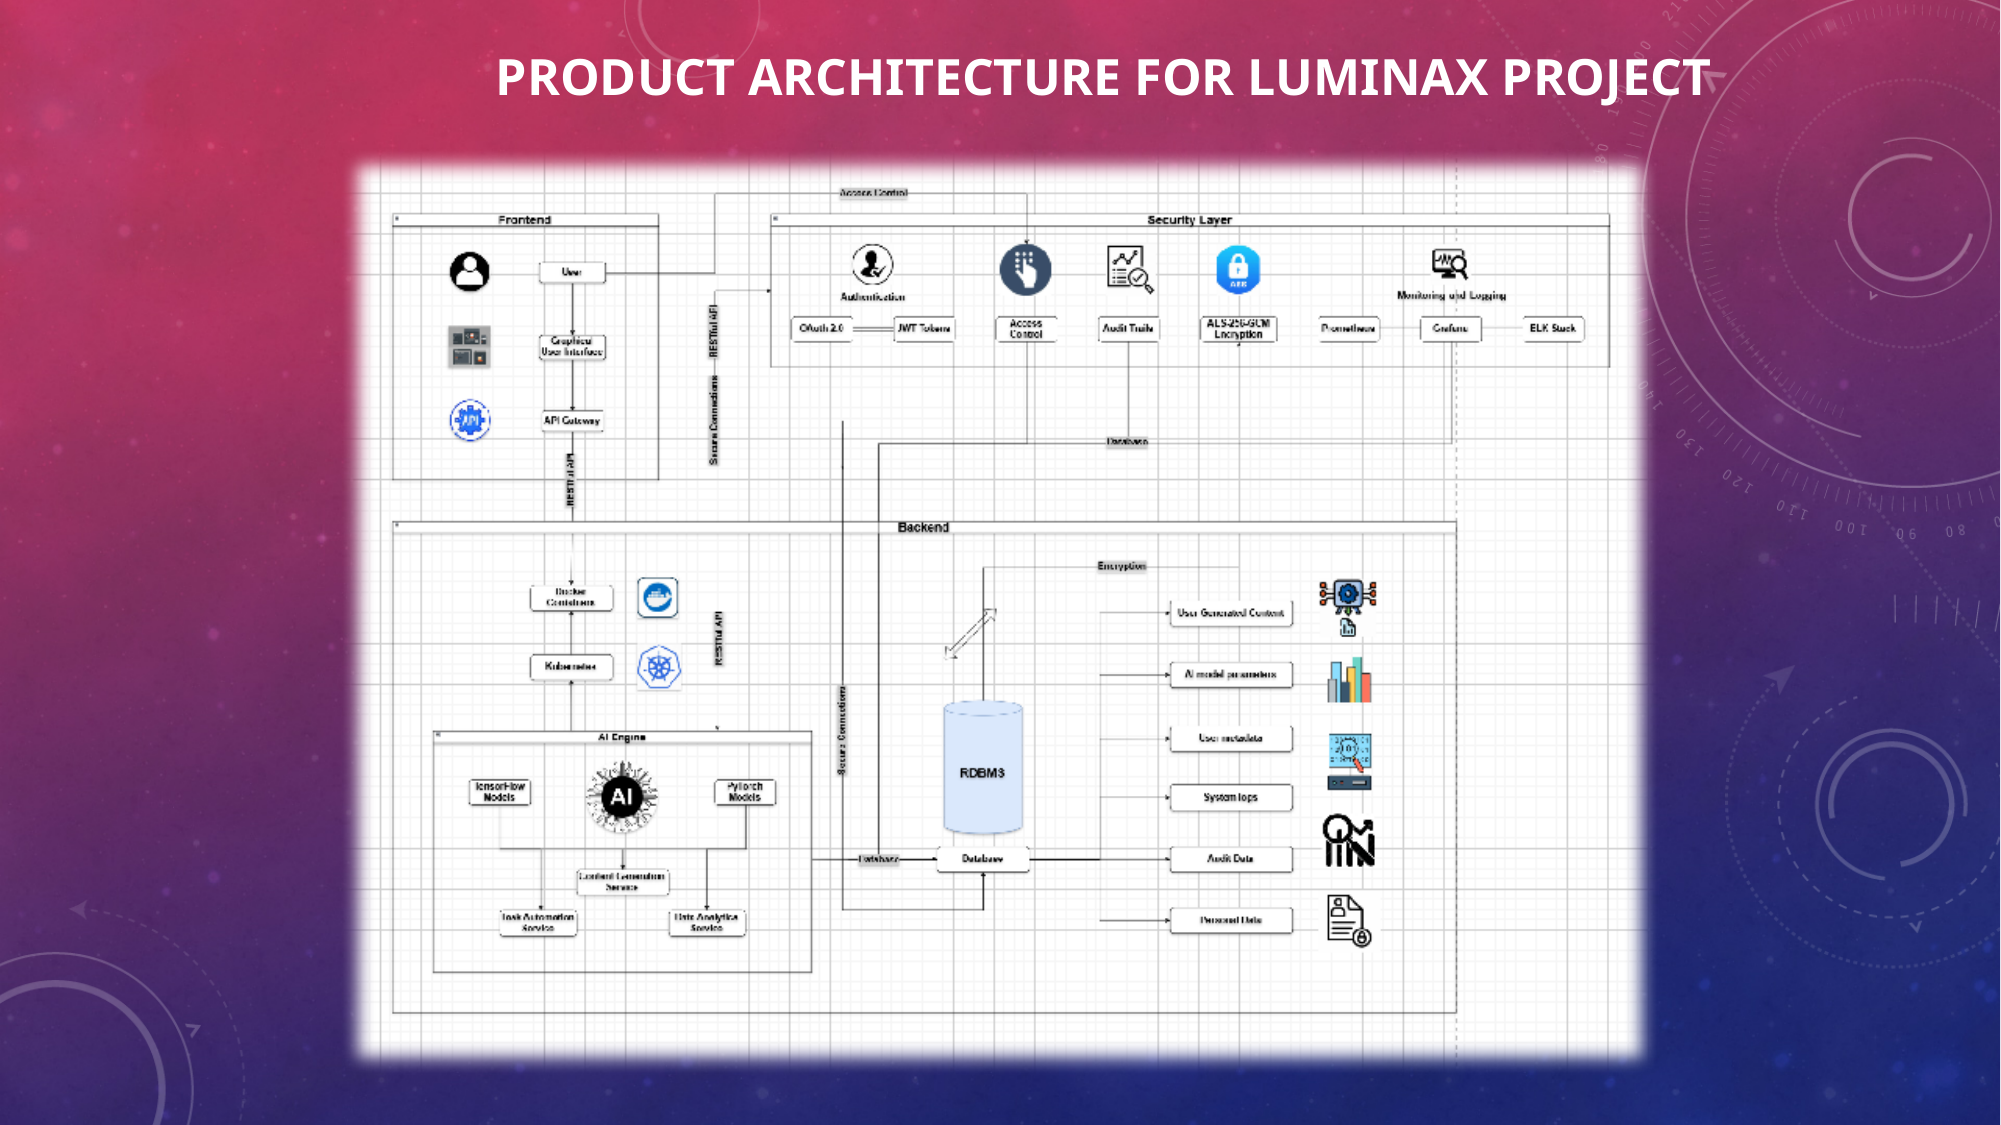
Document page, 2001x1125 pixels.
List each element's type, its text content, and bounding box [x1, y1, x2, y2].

picture [0, 0, 2001, 1125]
text_box PRODUCT ARCHITECTURE FOR LUMINAX PROJECT [481, 37, 1784, 113]
